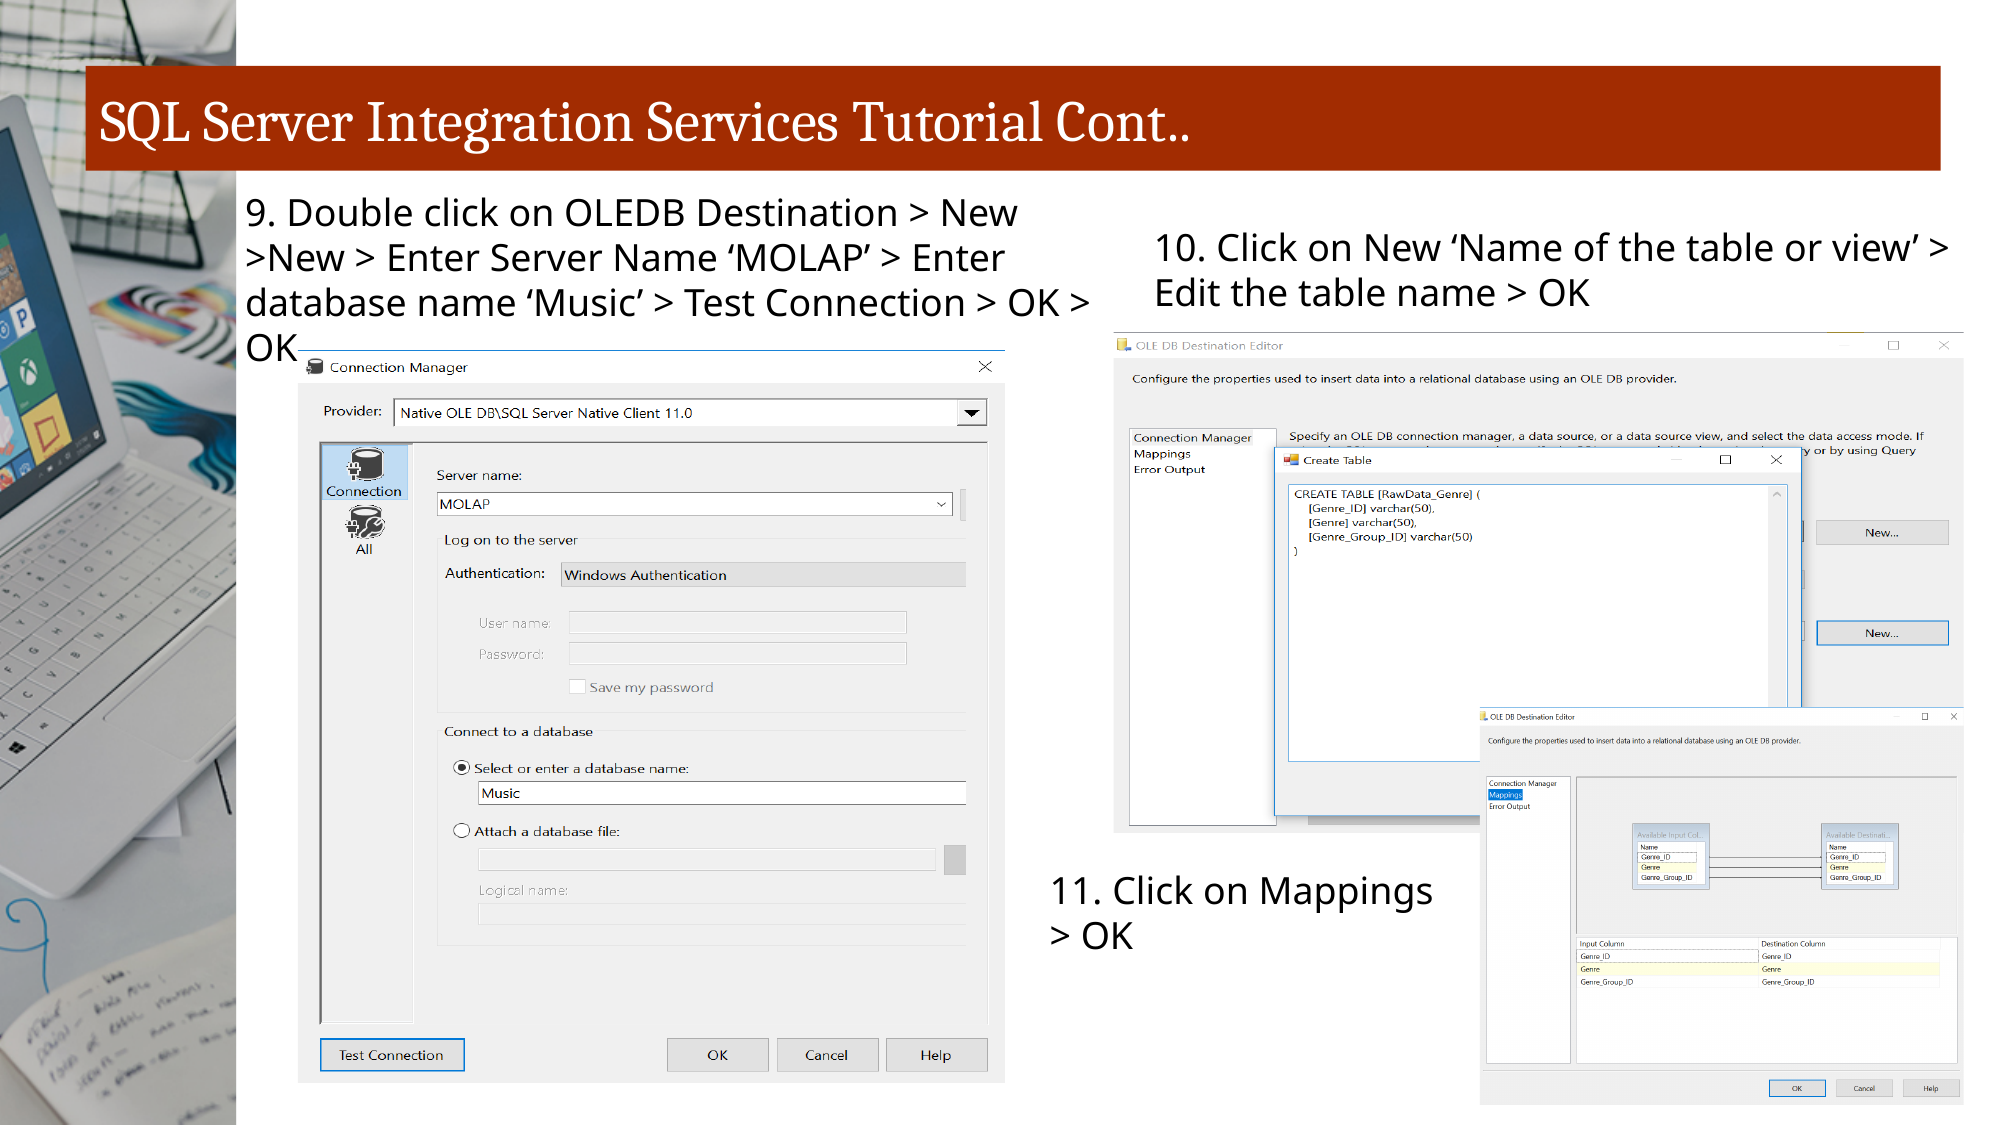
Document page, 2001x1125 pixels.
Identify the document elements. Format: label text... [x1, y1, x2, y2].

picture [0, 0, 237, 1125]
text_box 9. Double click on OLEDB Destination > New >New > Enter Server Name ‘MOLAP’ > Enter database name ‘Music’ > Test Connection > OK > OK [230, 181, 1114, 376]
picture [297, 350, 1005, 1083]
picture [1113, 332, 1964, 1105]
text_box 11. Click on Mappings > OK [1034, 859, 1453, 964]
text_box 10. Click on New ‘Name of the table or view’ > Edit the table name > OK [1138, 216, 1976, 366]
title SQL Server Integration Services Tutorial Cont.. [85, 65, 1941, 171]
